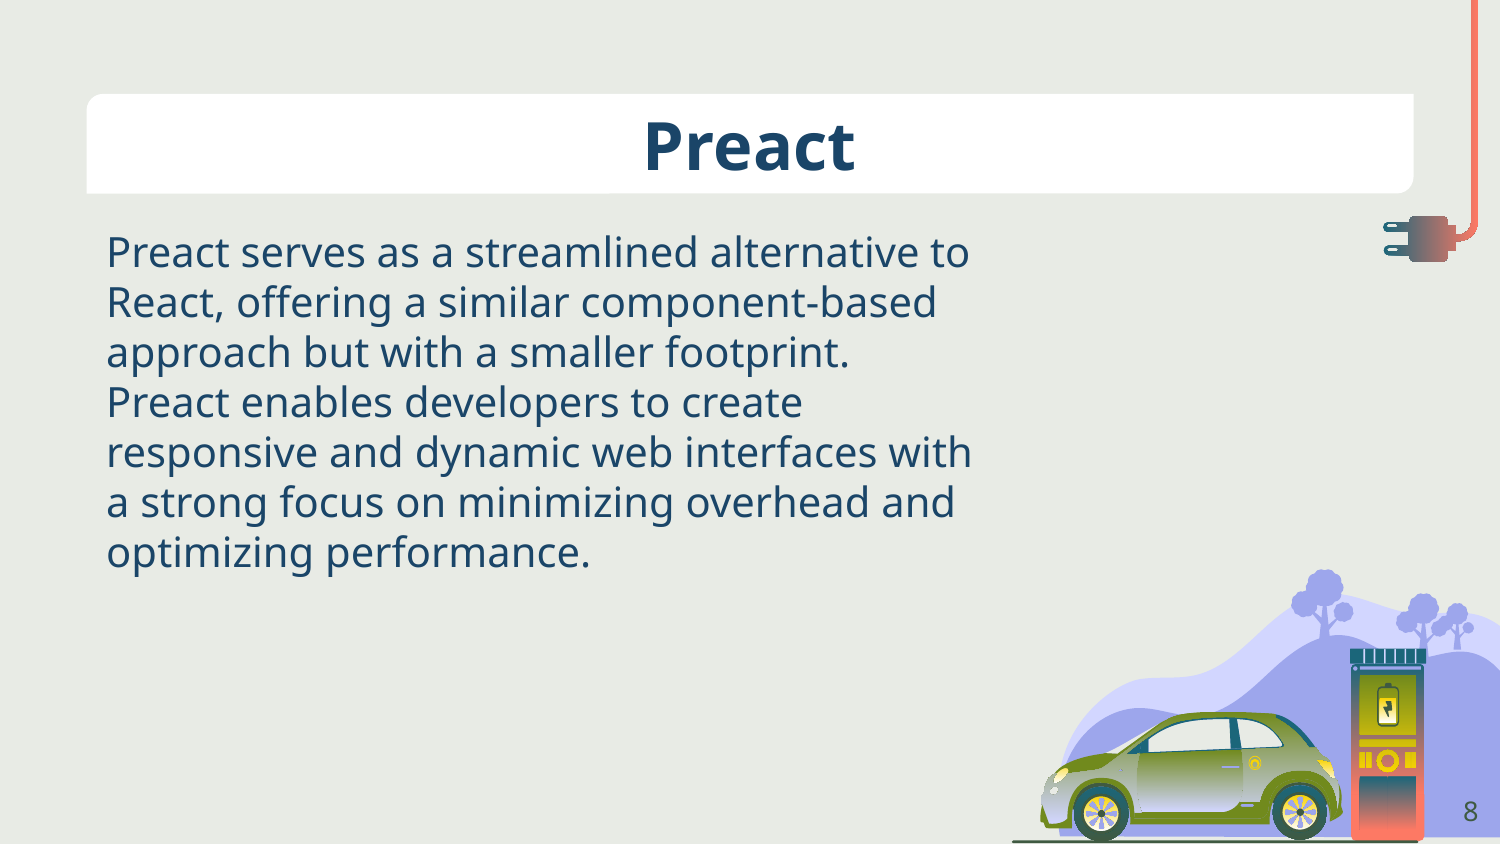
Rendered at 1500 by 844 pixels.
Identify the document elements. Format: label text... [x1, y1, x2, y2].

text_box [1383, 0, 1478, 262]
text_box Preact serves as a streamlined alternative to React, offering a similar component-based approach but with a smaller footprint. Preact enables developers to create responsive and dynamic web interfaces with a strong focus on minimizing overhead and optimizing performance. [91, 210, 995, 381]
text_box [86, 93, 1414, 194]
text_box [1011, 569, 1500, 844]
title Preact [116, 88, 1383, 183]
